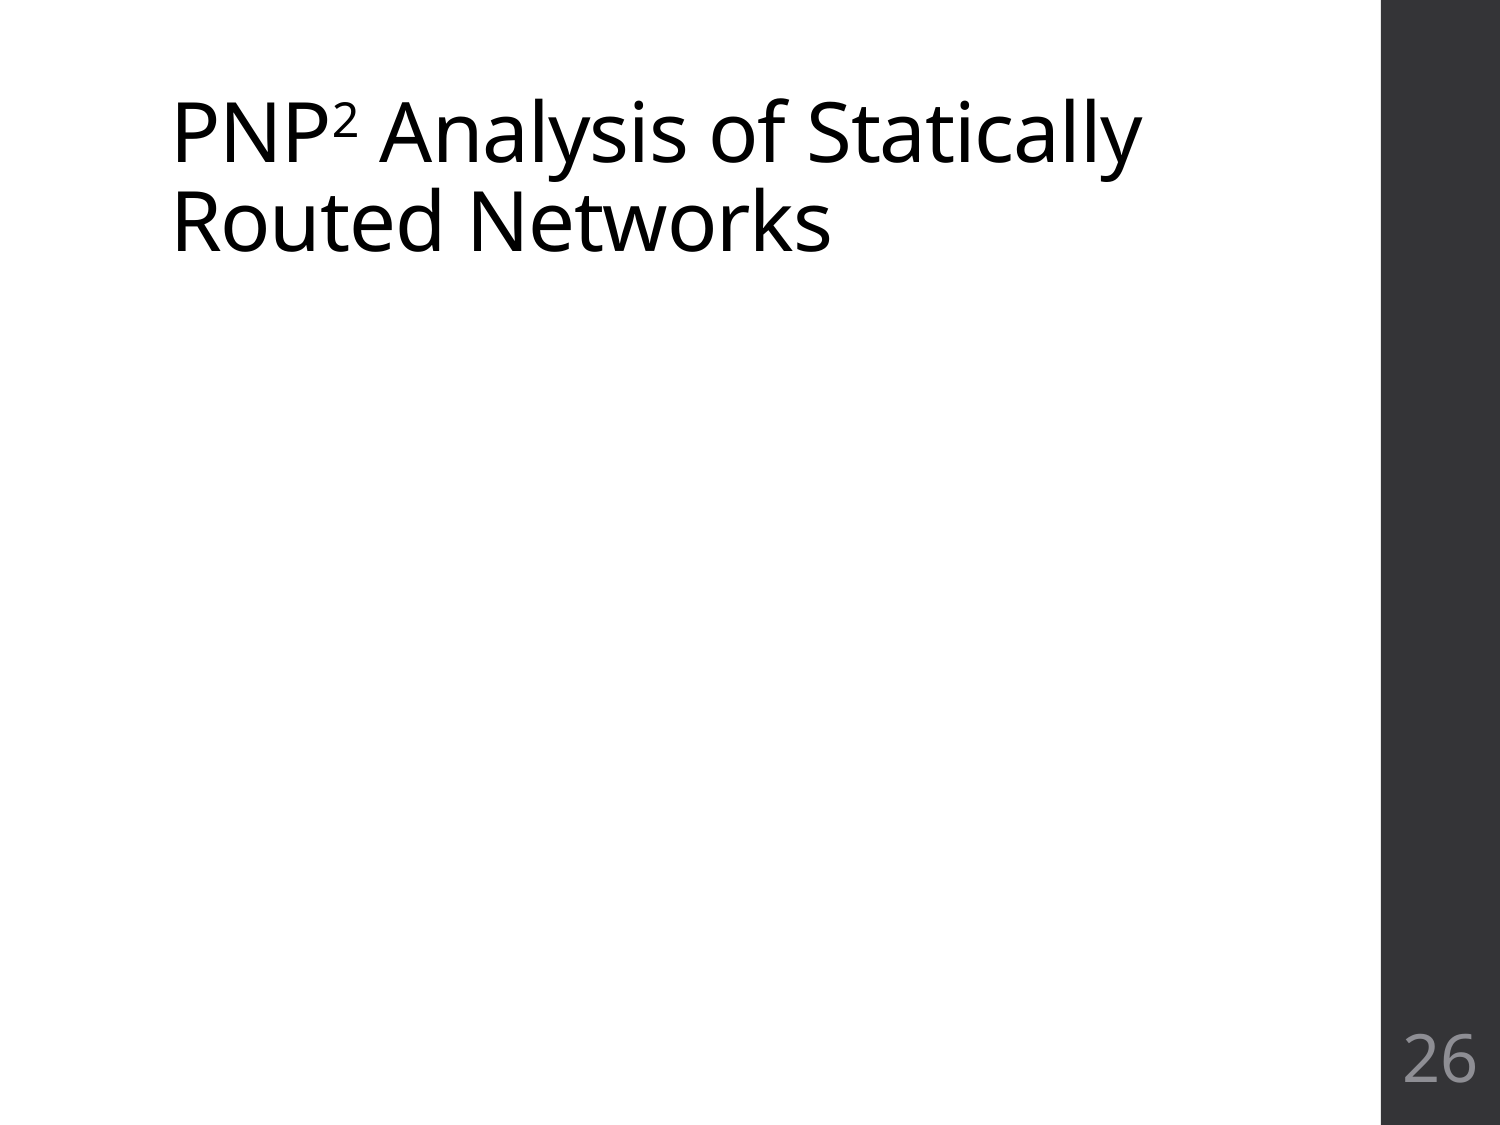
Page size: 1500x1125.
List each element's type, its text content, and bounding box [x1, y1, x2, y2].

slide_number 26 [1384, 1012, 1498, 1110]
title PNP2 Analysis of Statically Routed Networks [155, 60, 1348, 278]
